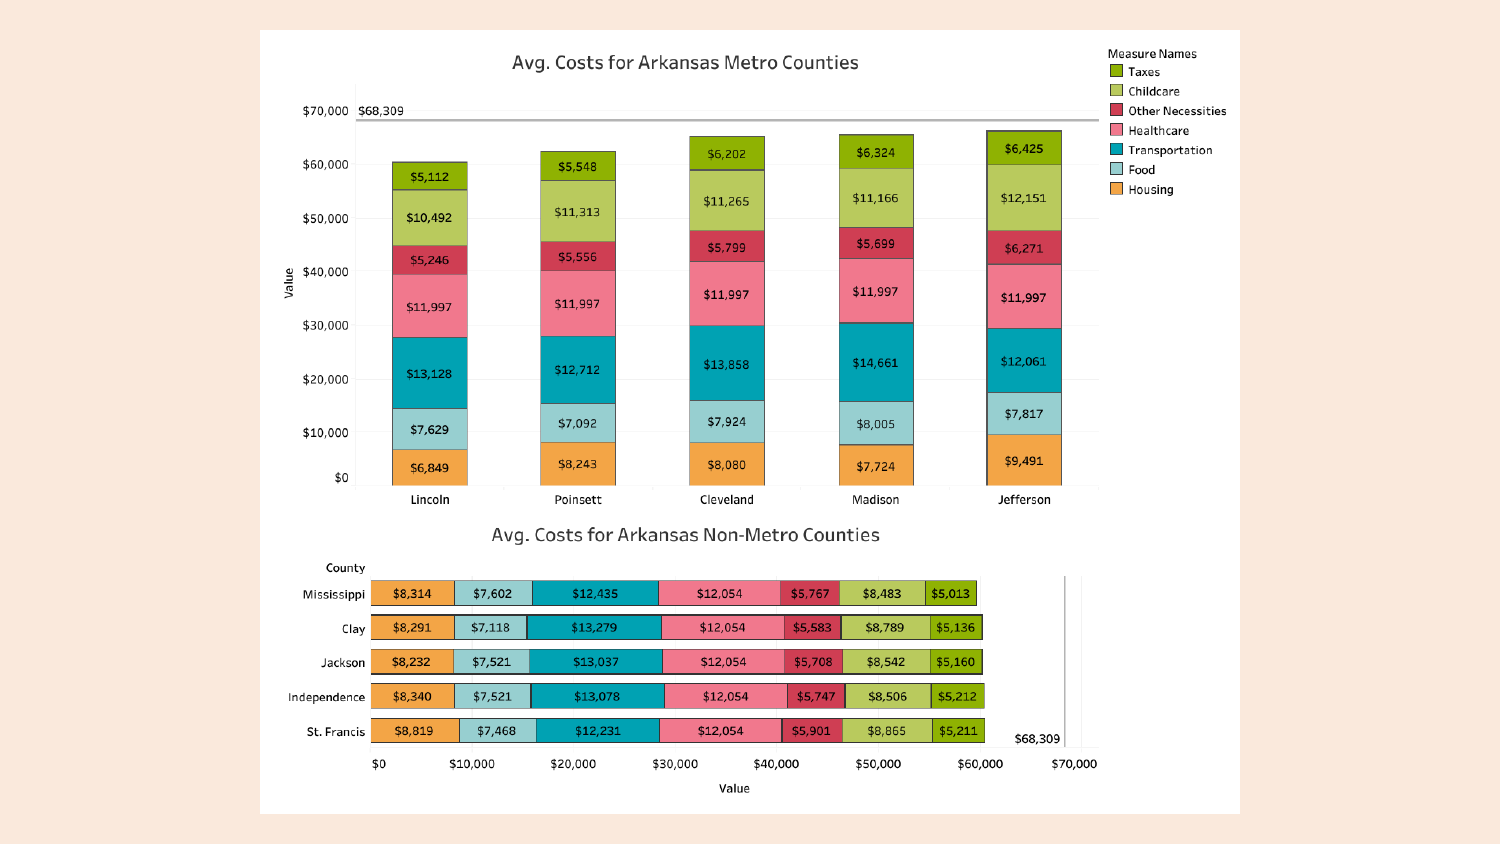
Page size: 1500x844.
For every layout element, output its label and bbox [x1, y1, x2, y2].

picture [259, 29, 1241, 814]
